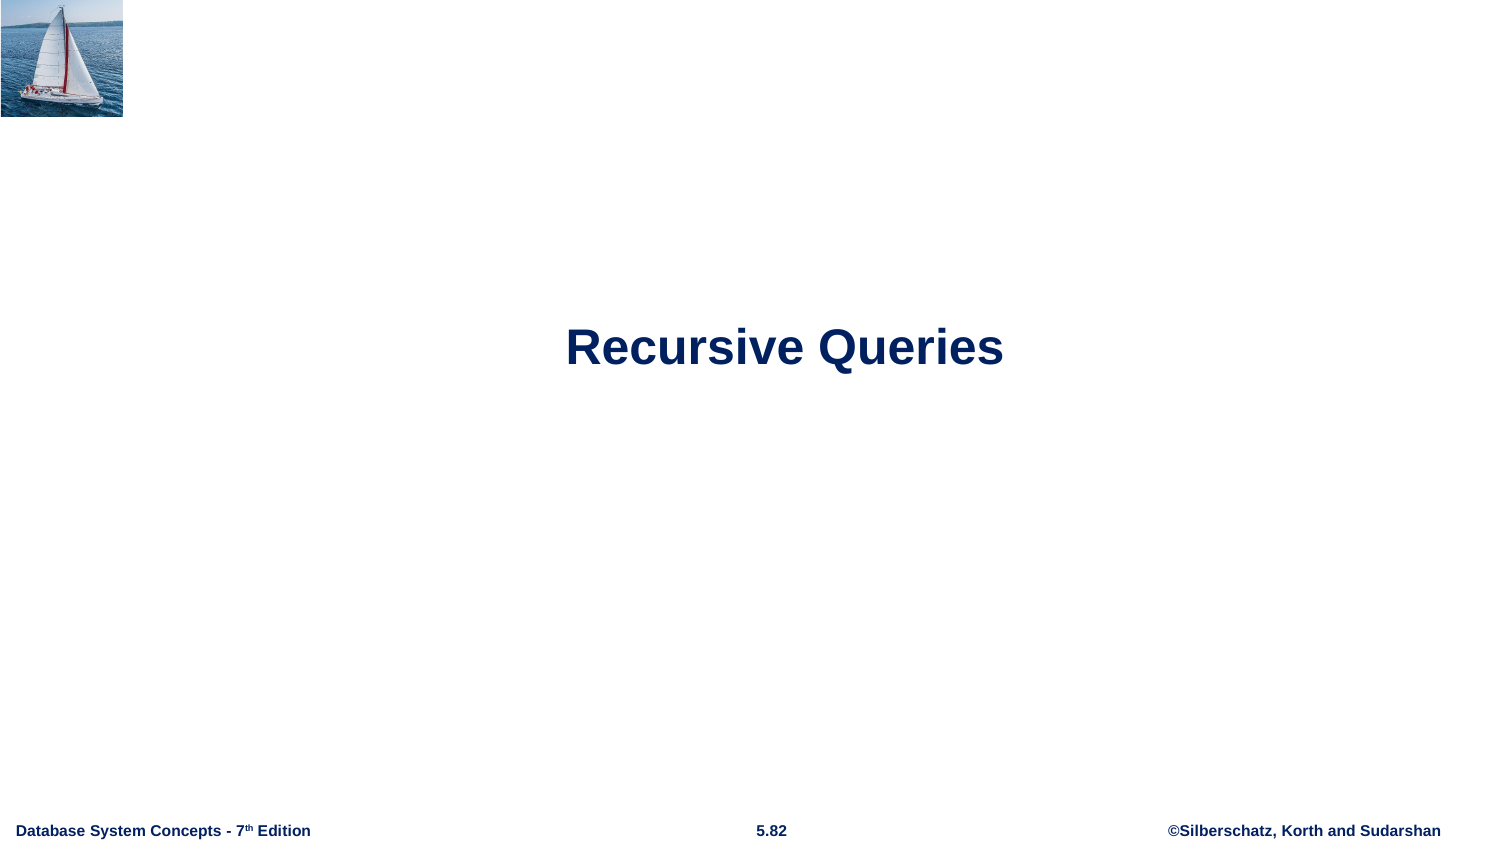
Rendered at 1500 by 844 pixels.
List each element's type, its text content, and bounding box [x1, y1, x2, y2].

list Recursive Queries [550, 306, 1128, 536]
picture [0, 0, 123, 117]
